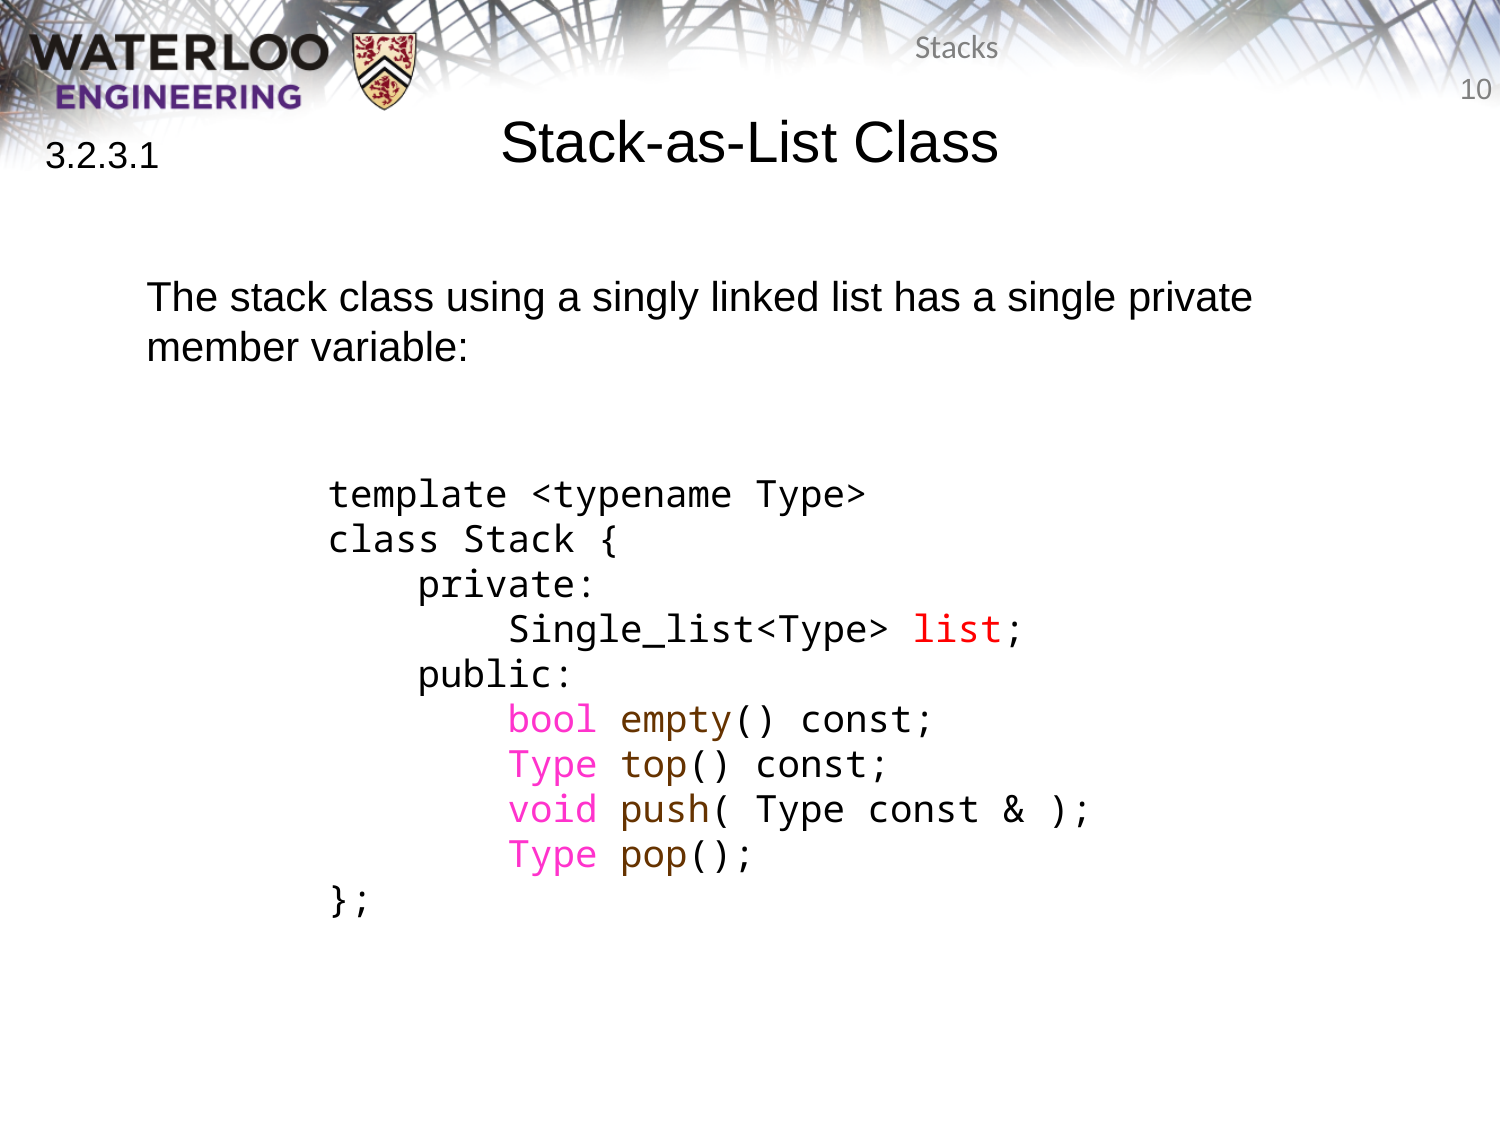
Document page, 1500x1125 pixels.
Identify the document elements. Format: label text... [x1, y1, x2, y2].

picture [0, 0, 1500, 1125]
text_box 3.2.3.1 [30, 124, 175, 184]
text_box template <typename Type> class Stack { private: Single_list<Type> list; public: bool empty() const; Type top() const; void push( Type const & ); Type pop(); }; [312, 462, 1187, 928]
list The stack class using a singly linked list has a single private member variable: [74, 262, 1426, 1006]
title Stack-as-List Class [74, 44, 1426, 233]
